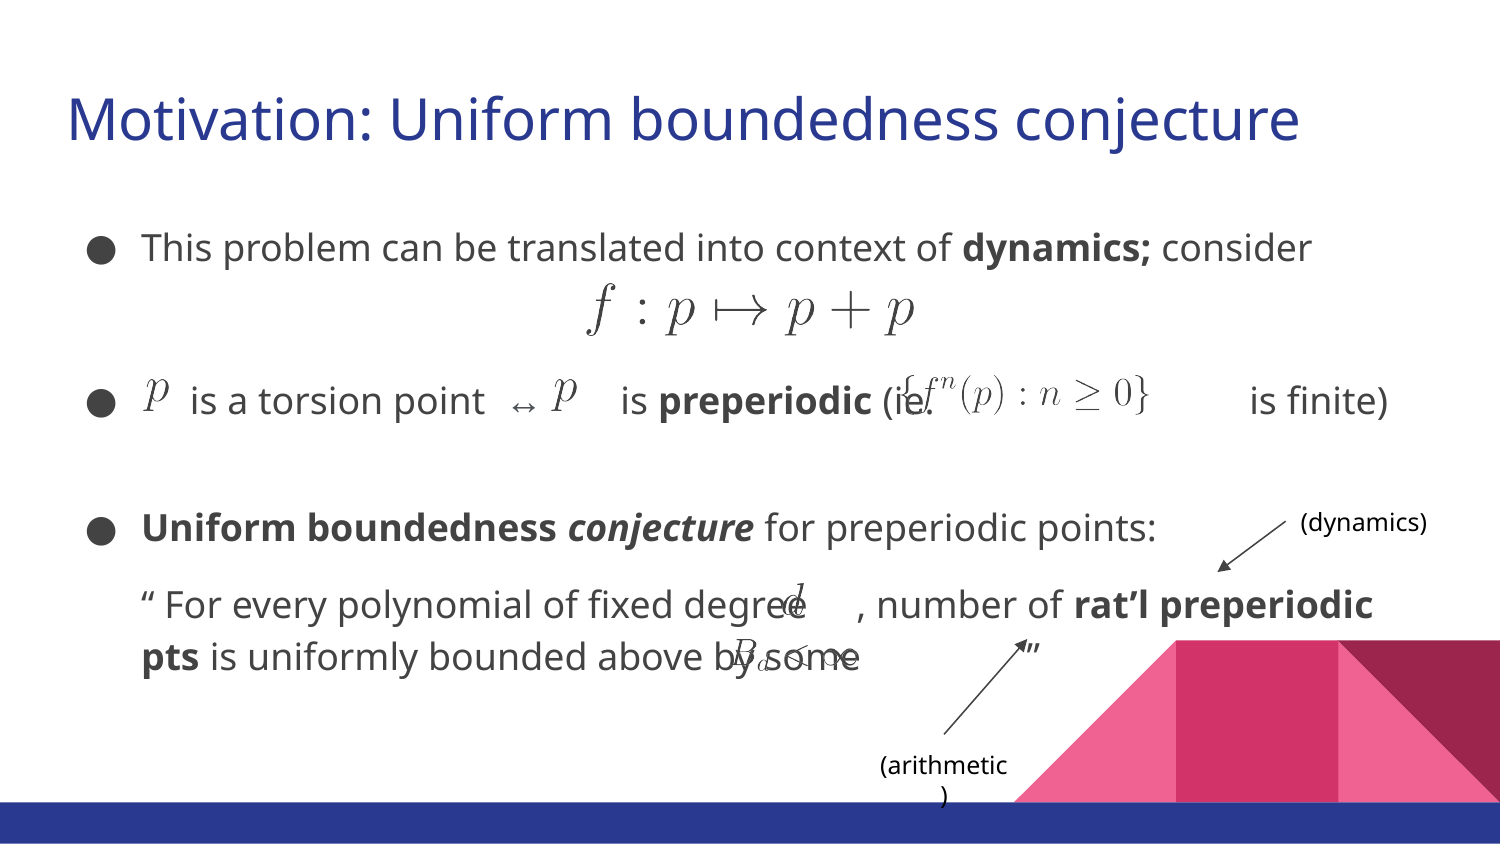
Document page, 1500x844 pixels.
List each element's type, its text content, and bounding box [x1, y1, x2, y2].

picture [586, 282, 914, 336]
text_box (dynamics) [1285, 491, 1448, 552]
picture [730, 638, 857, 671]
picture [782, 582, 805, 615]
picture [143, 379, 169, 412]
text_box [943, 638, 1028, 735]
title Motivation: Uniform boundedness conjecture [51, 67, 1449, 167]
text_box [1217, 521, 1286, 573]
list This problem can be translated into context of dynamics; consider is a torsion point ↔ is preperiodic (ie. is finite) Uniform boundedness conjecture for preperiodic points: “ For every polynomial of fixed degree , number of rat’l preperiodic pts is uniformly bounded above by some ” [51, 201, 1449, 750]
picture [550, 379, 577, 412]
text_box (arithmetic) [863, 734, 1026, 825]
picture [900, 375, 1149, 415]
